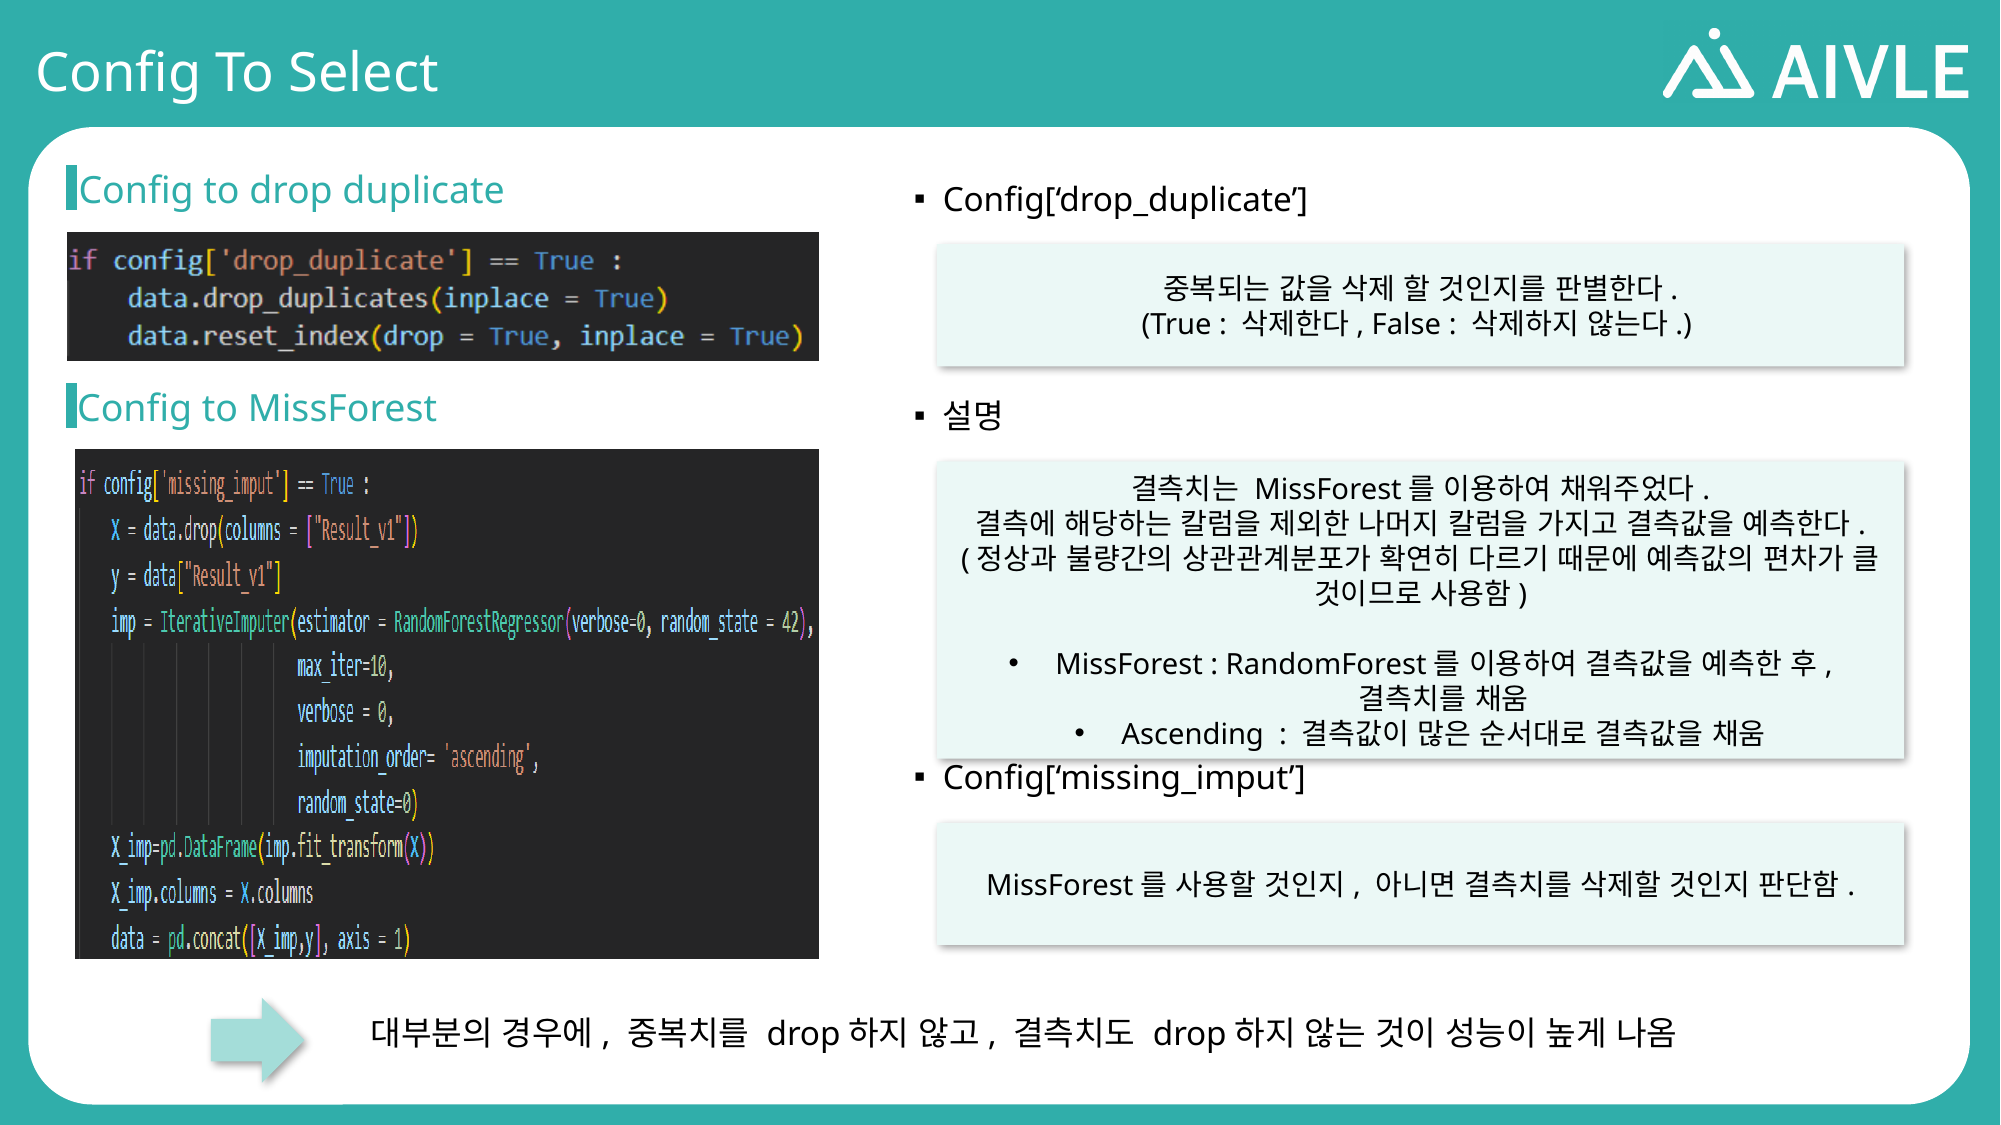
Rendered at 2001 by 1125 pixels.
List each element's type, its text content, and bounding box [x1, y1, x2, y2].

text_box Config[‘drop_duplicate’] [857, 170, 1369, 226]
text_box [27, 126, 1971, 1106]
text_box 대부분의 경우에, 중복치를 drop하지 않고, 결측치도 drop하지 않는 것이 성능이 높게 나옴 [256, 1005, 1751, 1060]
text_box MissForest를 사용할 것인지, 아니면 결측치를 삭제할 것인지 판단함. [936, 822, 1905, 946]
picture [75, 449, 819, 959]
text_box Config[‘missing_imput’] [857, 749, 1369, 804]
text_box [67, 159, 510, 220]
picture [66, 232, 819, 361]
text_box 결측치는 MissForest를 이용하여 채워주었다. 결측에 해당하는 칼럼을 제외한 나머지 칼럼을 가지고 결측값을 예측한다. (정상과 불량간의 상관관계분포가 확연히 다르기 때문에 예측값의 편차가 클 것이므로 사용함) MissForest : RandomForest를 이용하여 결측값을 예측한 후, 결측치를 채움 Ascending : 결측값이 많은 순서대로 결측값을 채움 [936, 460, 1905, 760]
text_box Config To Select [20, 30, 454, 110]
text_box 설명 [857, 387, 1369, 443]
text_box 중복되는 값을 삭제 할 것인지를 판별한다. (True : 삭제한다, False : 삭제하지 않는다.) [936, 243, 1905, 367]
text_box [260, 995, 271, 1005]
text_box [66, 376, 441, 437]
text_box [209, 1017, 287, 1086]
picture [1663, 20, 1970, 103]
